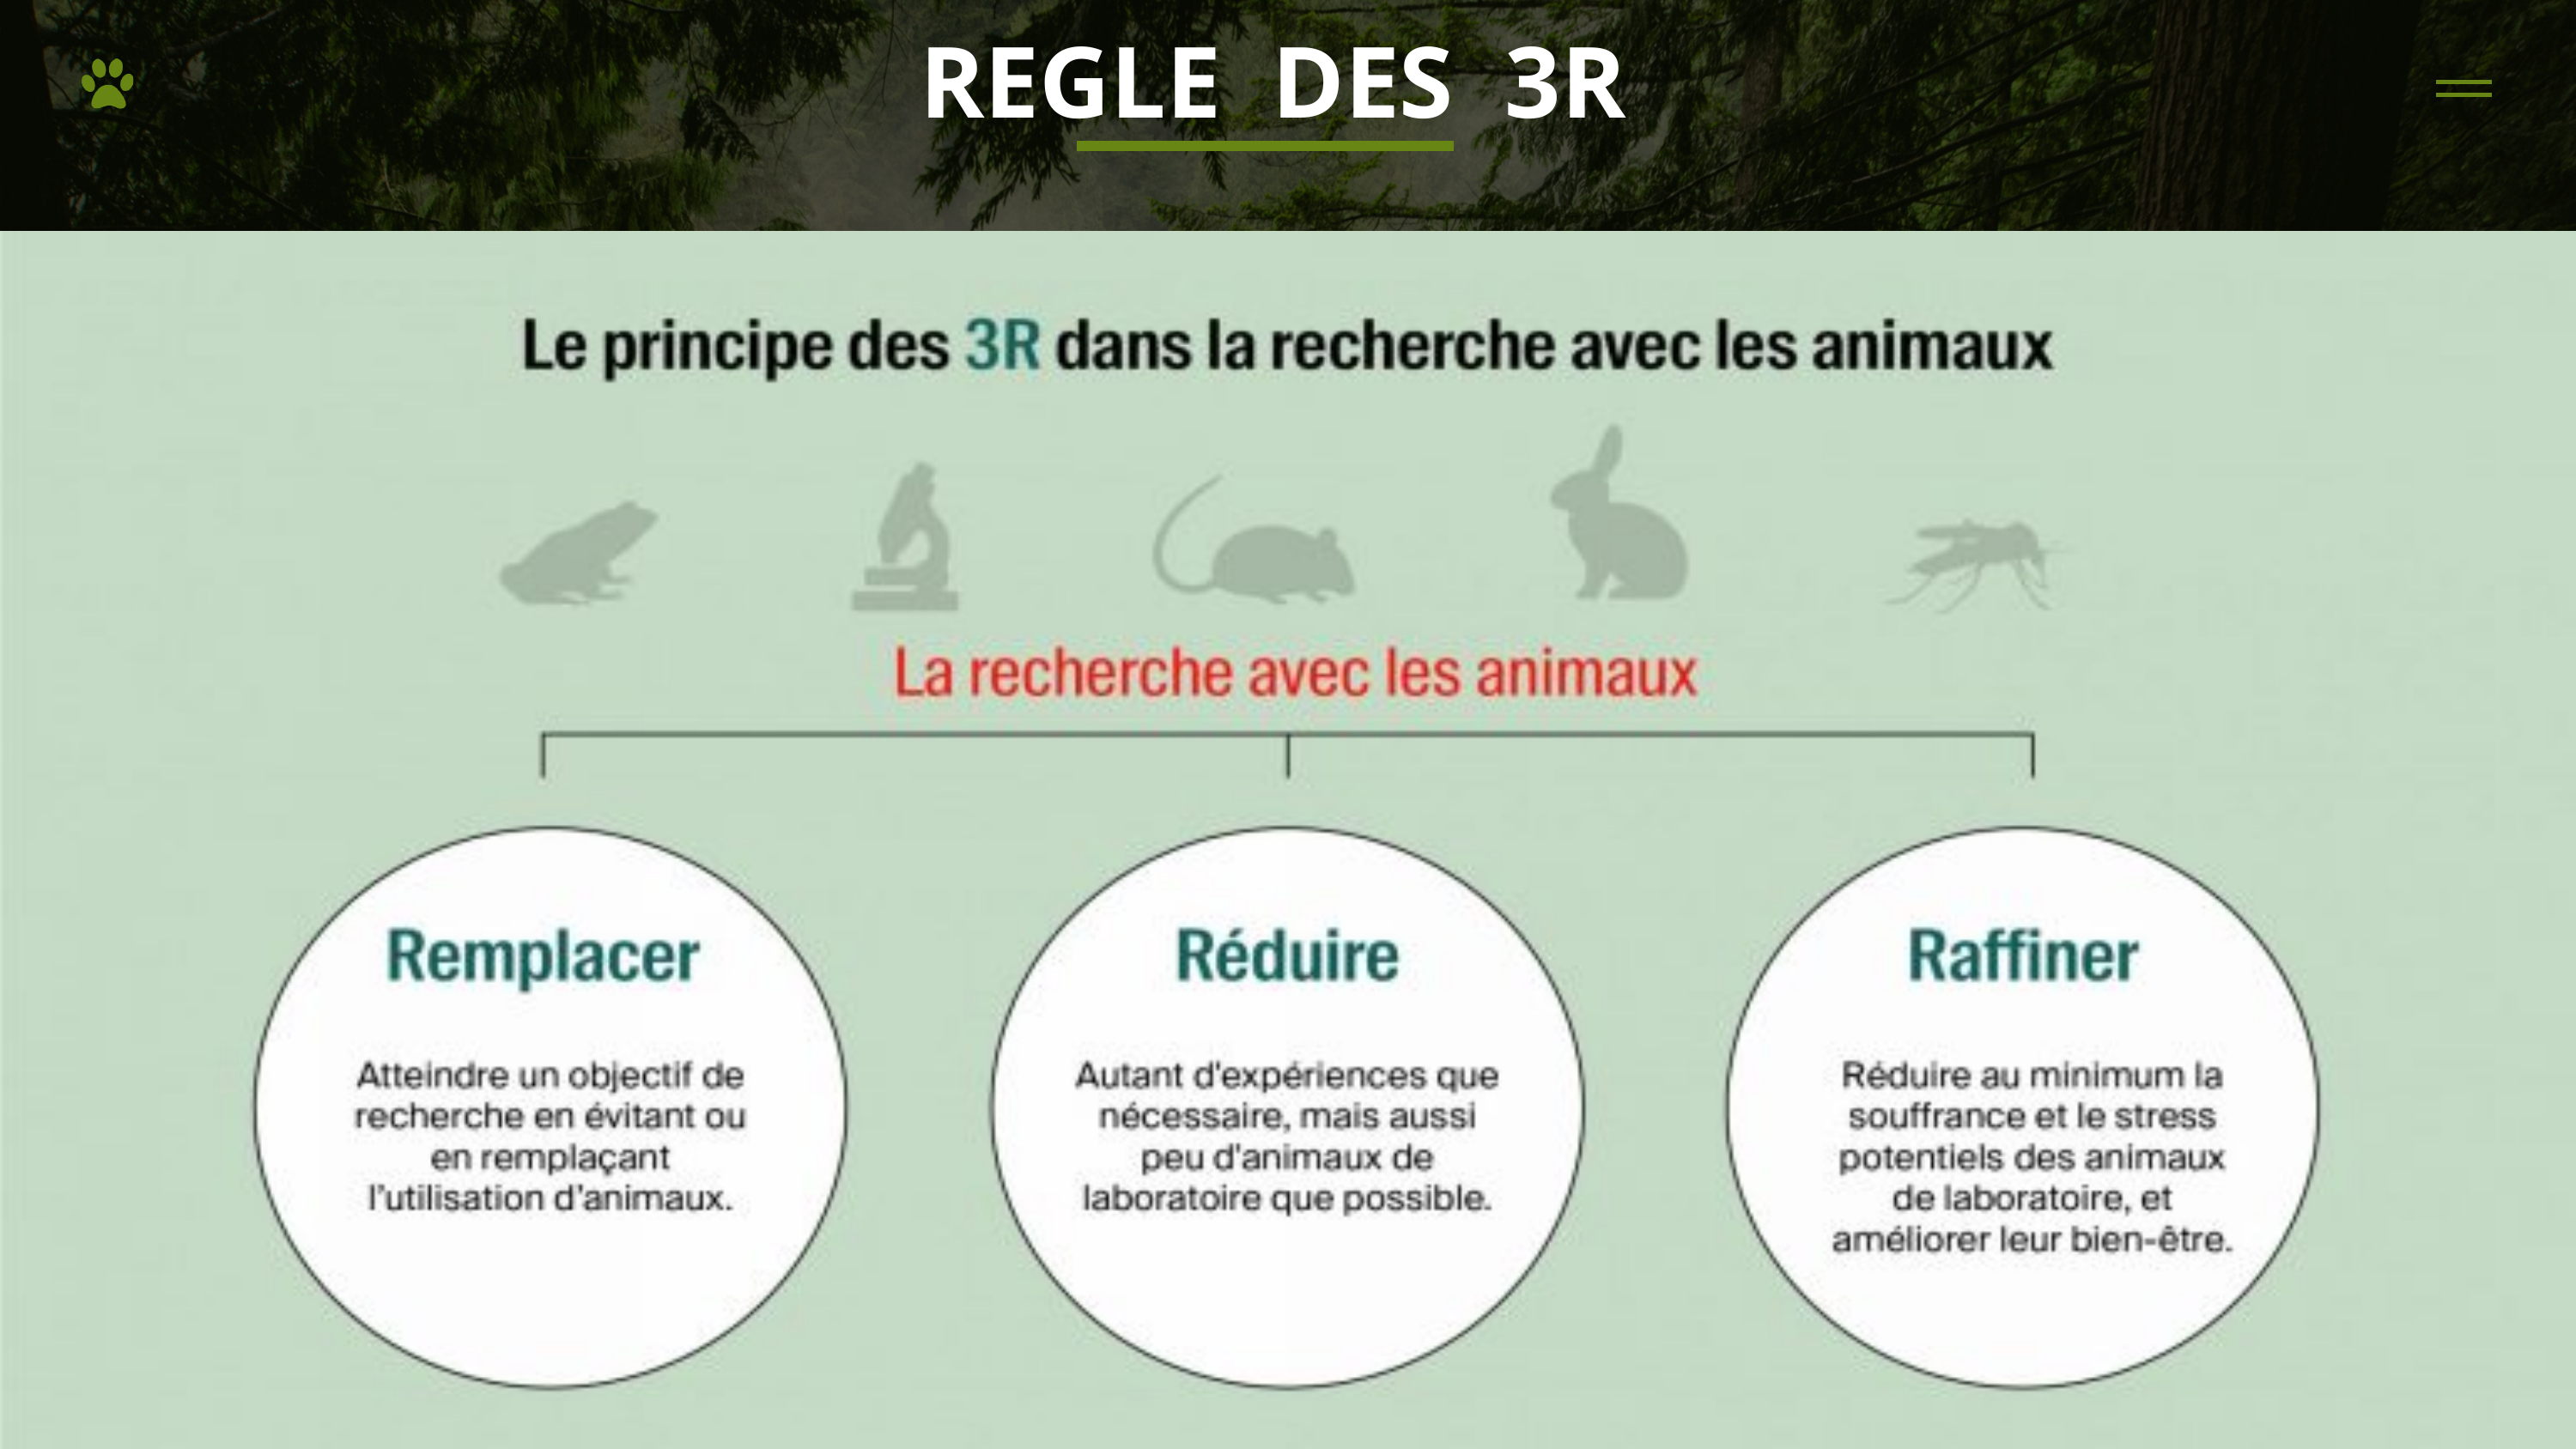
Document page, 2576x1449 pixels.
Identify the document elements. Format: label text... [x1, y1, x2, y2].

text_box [1076, 140, 1454, 151]
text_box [2435, 92, 2493, 97]
text_box [80, 58, 134, 109]
text_box REGLE DES 3R [754, 0, 1792, 138]
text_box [2435, 79, 2493, 84]
text_box [0, 0, 2576, 227]
picture [0, 231, 2576, 1449]
